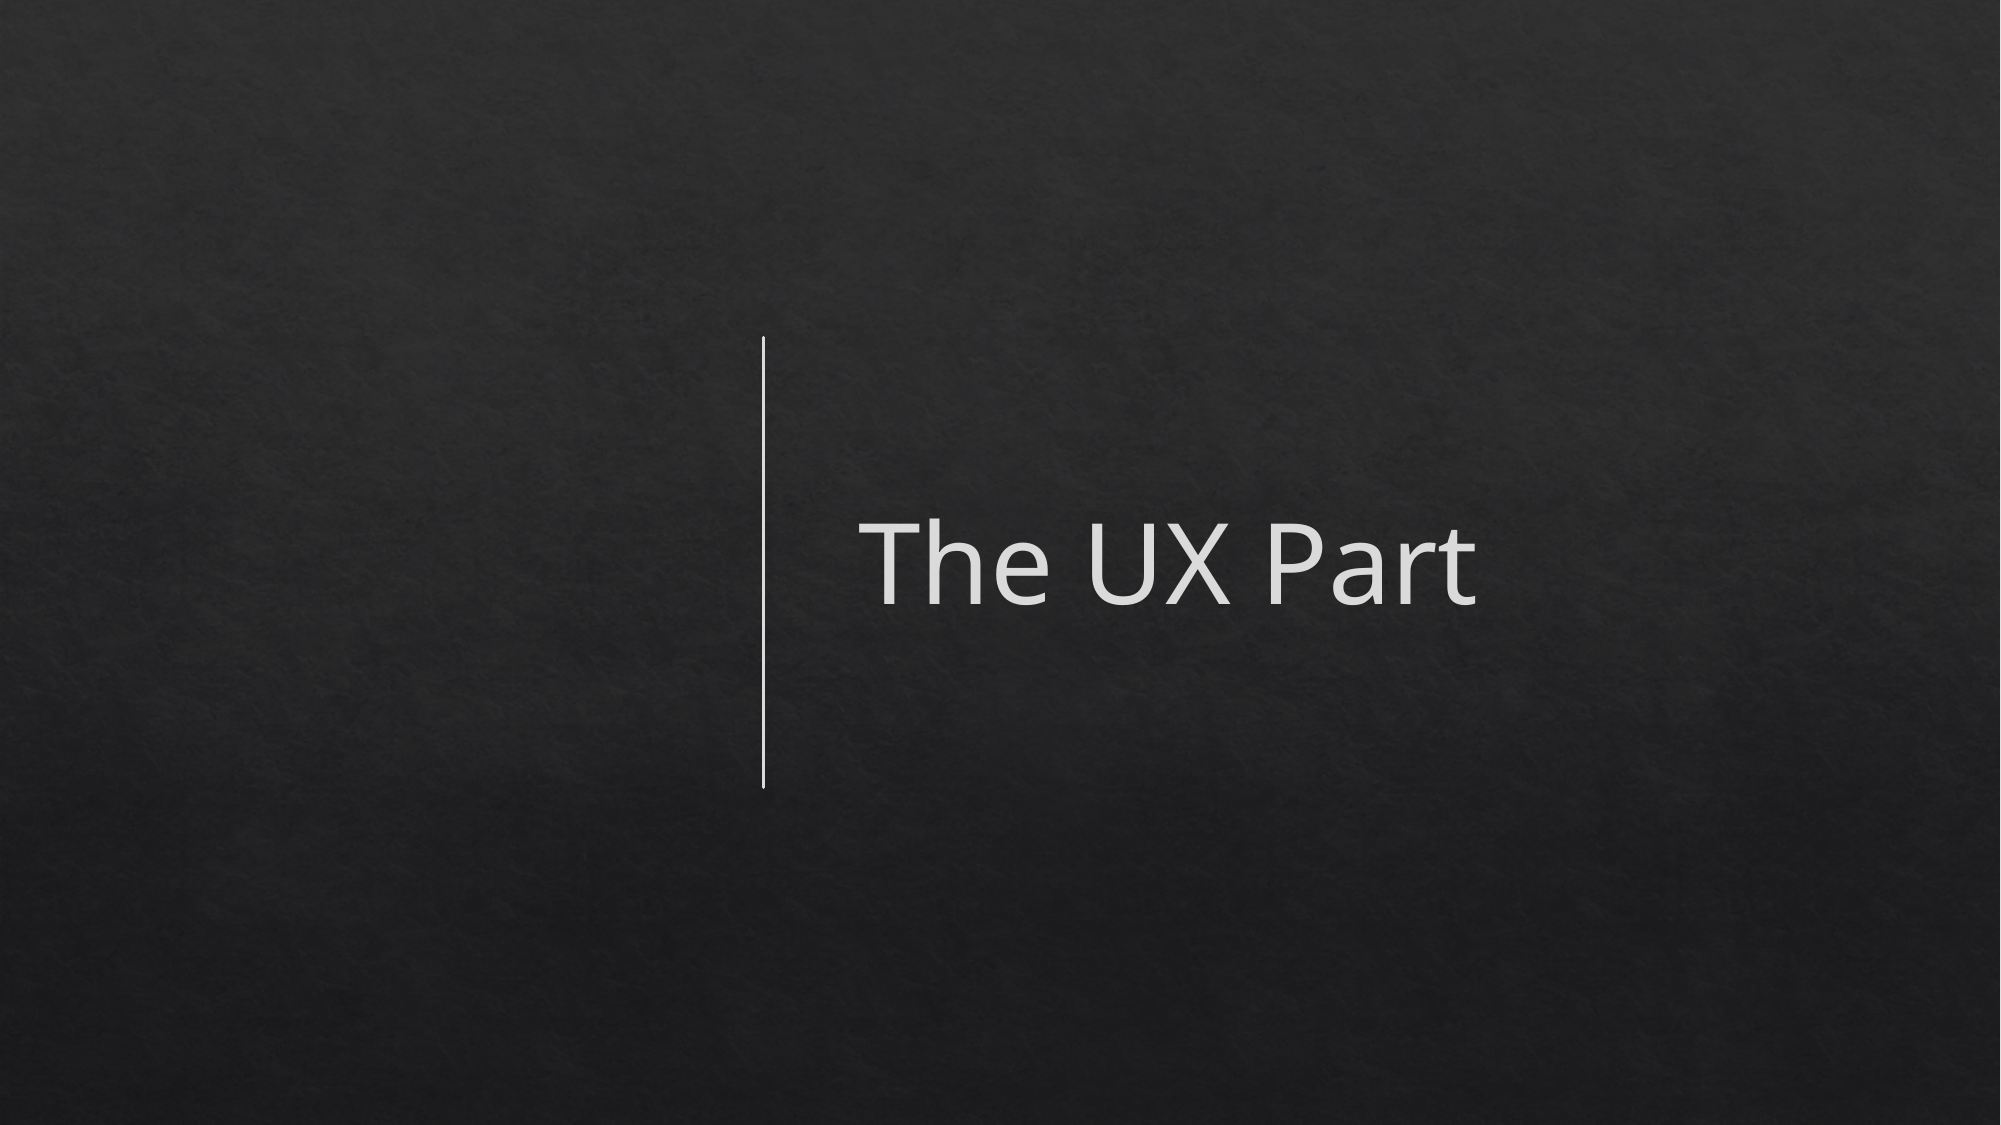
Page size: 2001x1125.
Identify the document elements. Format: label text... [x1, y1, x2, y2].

text_box [0, 0, 2000, 1125]
text_box The UX Part [843, 179, 1835, 939]
